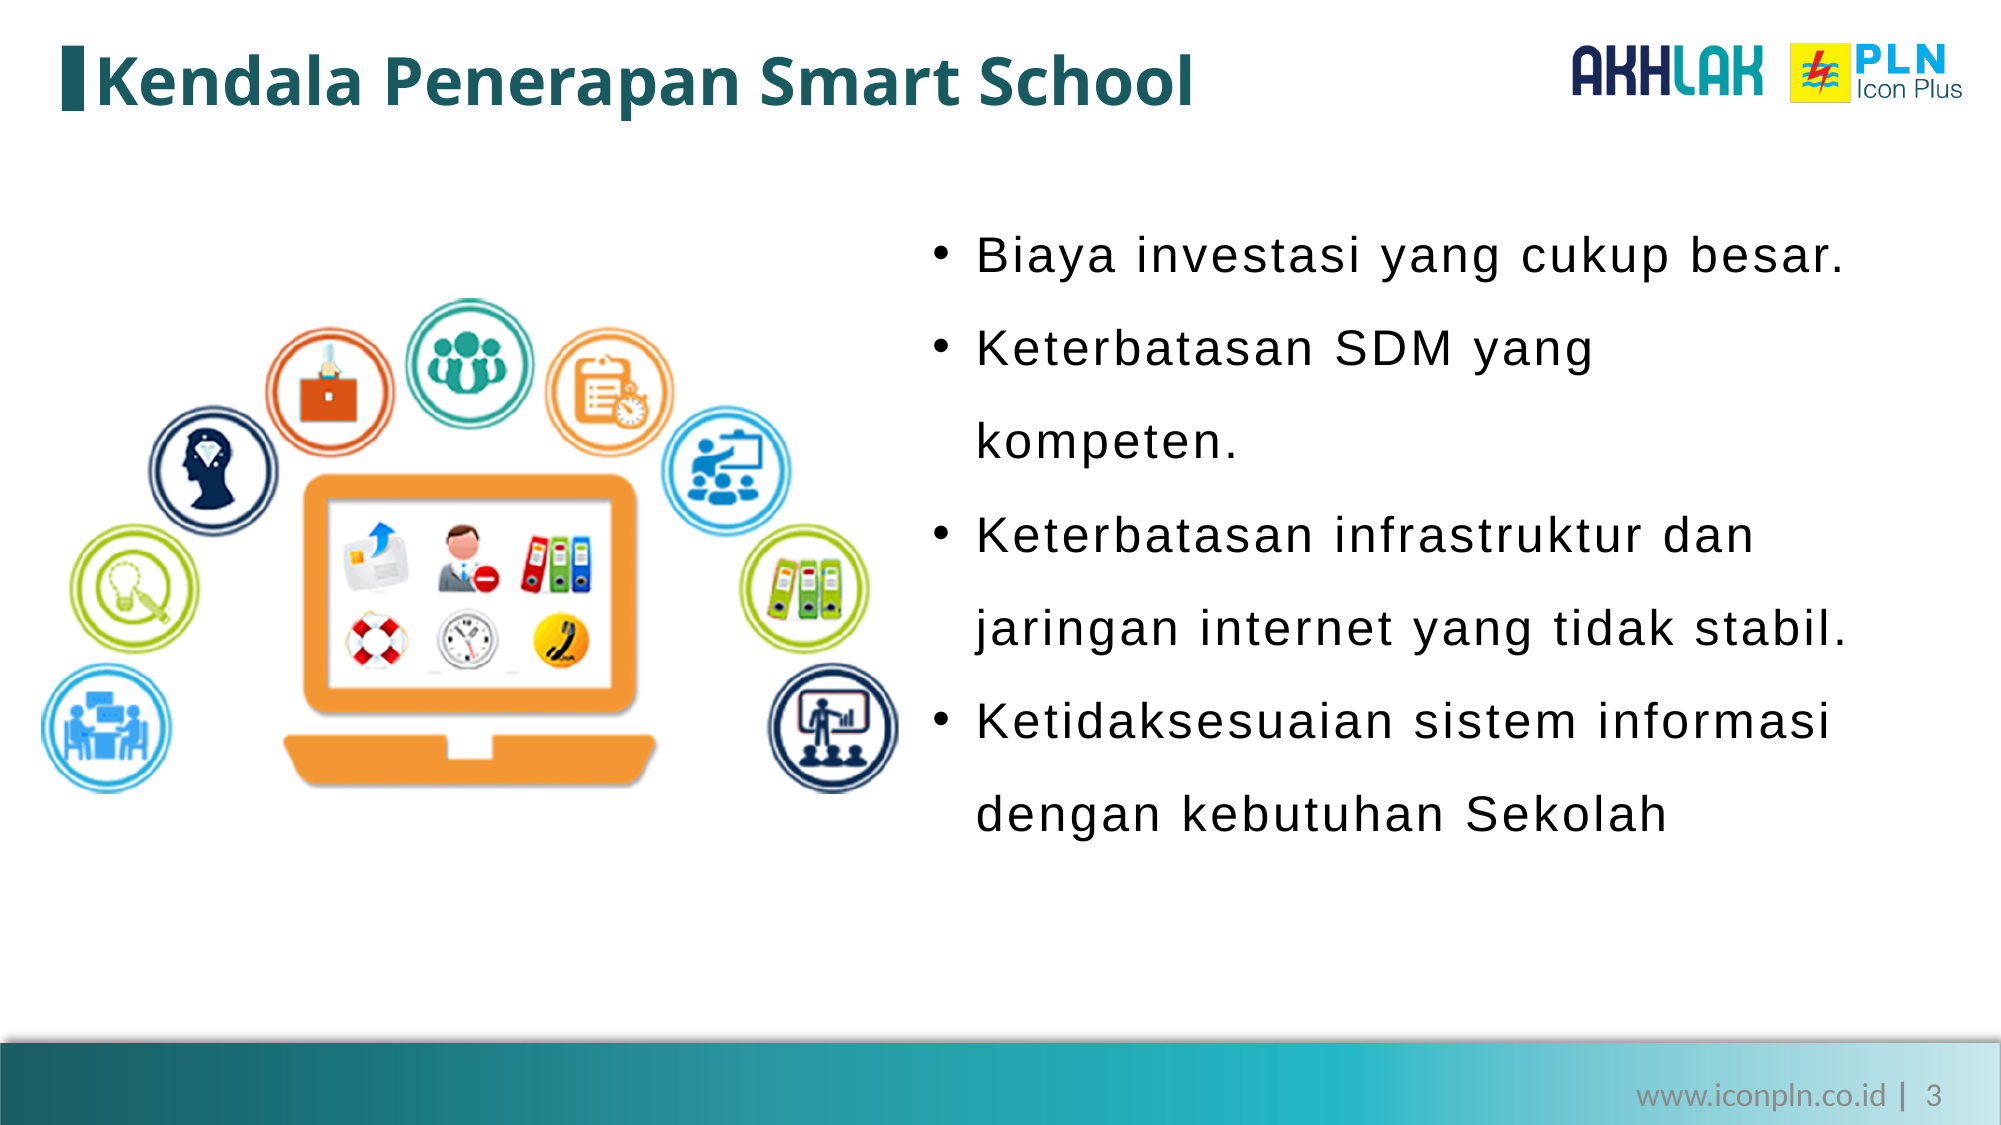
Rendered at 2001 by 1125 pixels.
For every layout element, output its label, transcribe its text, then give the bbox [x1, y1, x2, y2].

picture [1776, 37, 1976, 109]
picture [26, 289, 913, 802]
picture [1560, 6, 1775, 128]
text_box Kendala Penerapan Smart School [79, 40, 1233, 128]
slide_number www.iconpln.co.id | 3 [1507, 1063, 1958, 1123]
picture [0, 1043, 2000, 1125]
text_box Biaya investasi yang cukup besar. Keterbatasan SDM yang kompeten. Keterbatasan infrastruktur dan jaringan internet yang tidak stabil. Ketidaksesuaian sistem informasi dengan kebutuhan Sekolah [889, 188, 1876, 842]
